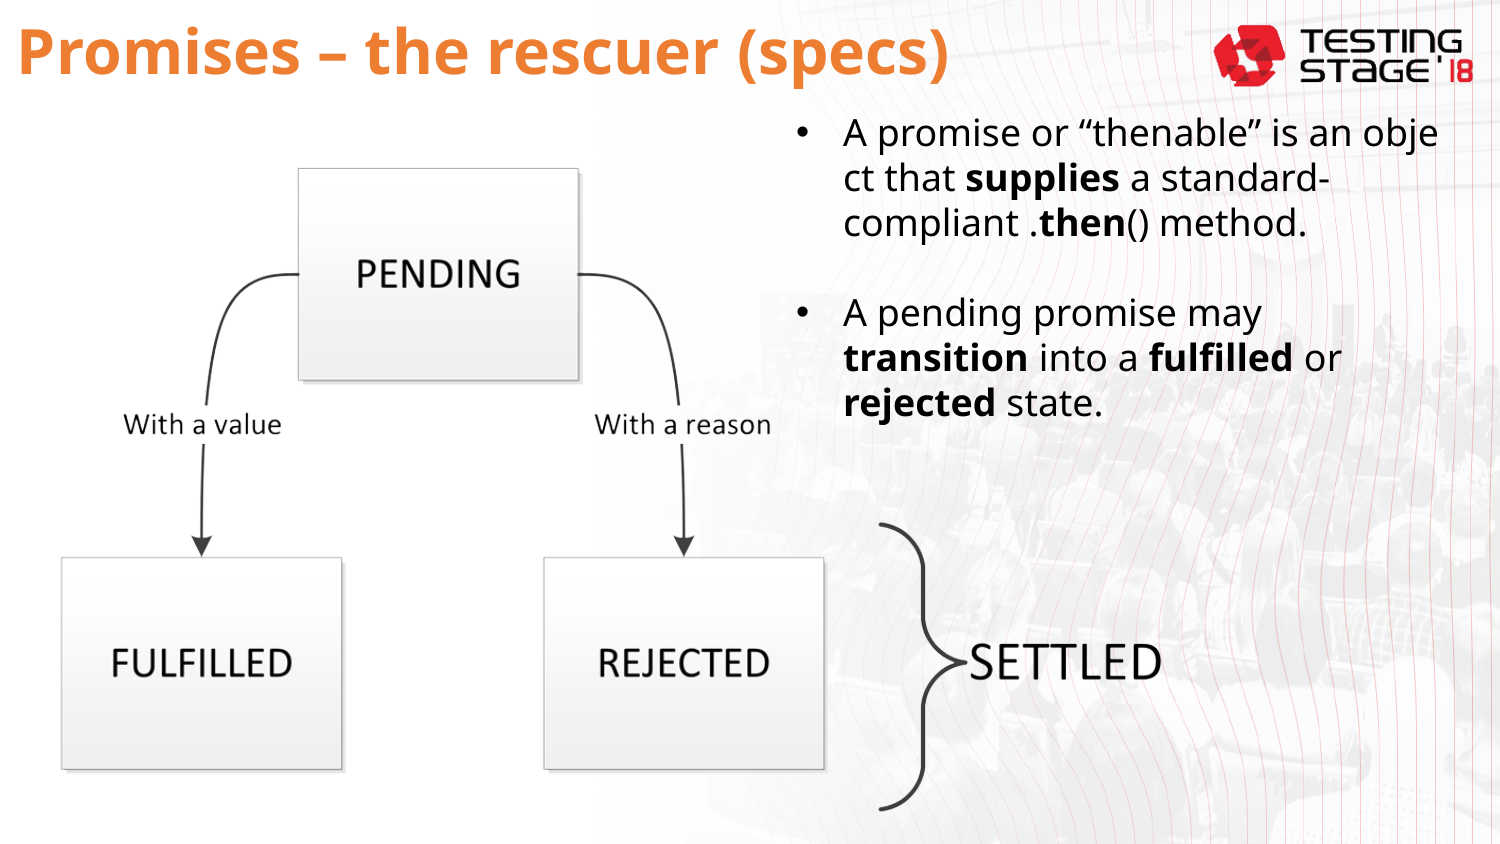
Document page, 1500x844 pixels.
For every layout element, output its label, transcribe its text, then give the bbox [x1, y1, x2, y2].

text_box Promises – the rescuer (specs) [1, 4, 1197, 95]
picture [0, 135, 1208, 844]
picture [1197, 0, 1500, 115]
text_box A promise or “thenable” is an object that supplies a standard-compliant .then() method. A pending promise may transition into a fulfilled or rejected state. [781, 101, 1465, 432]
